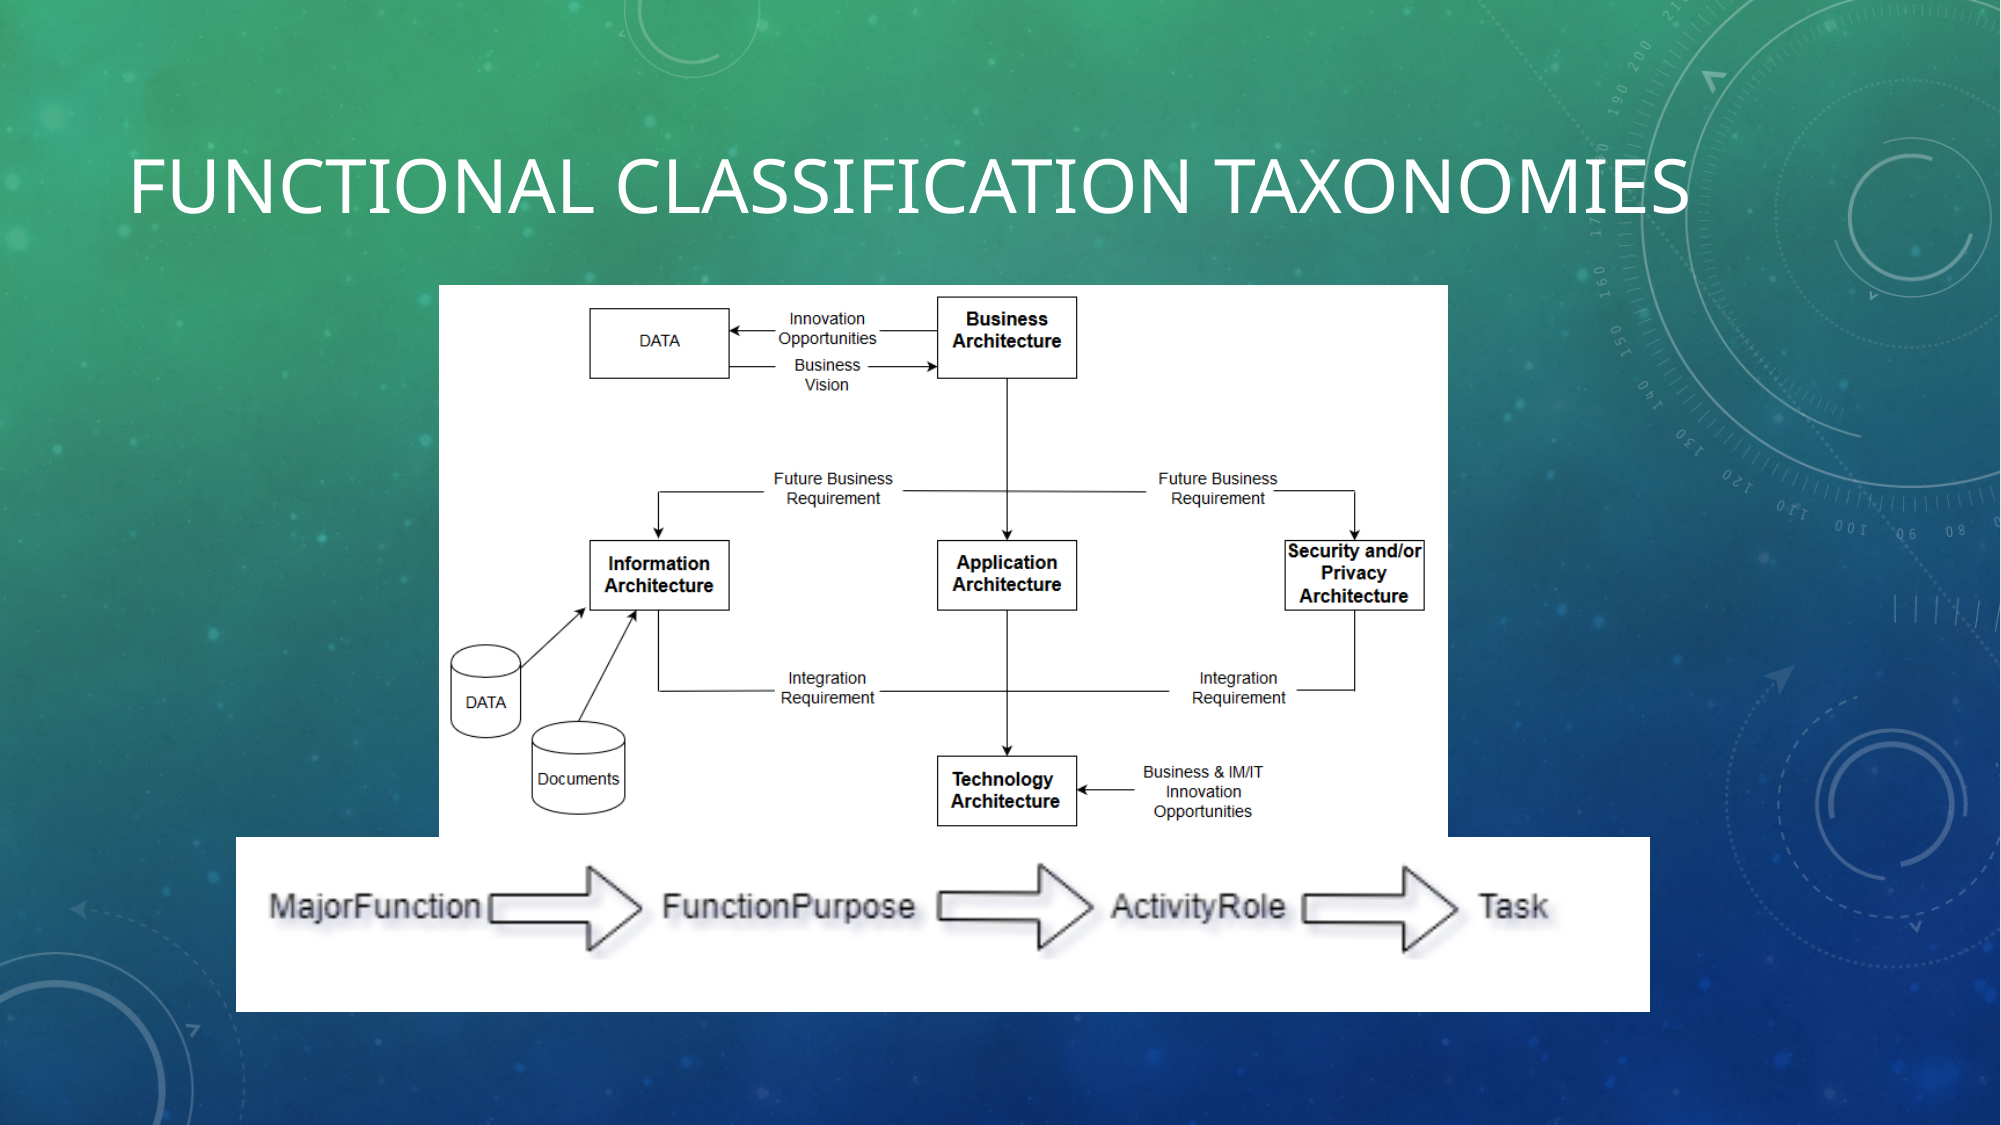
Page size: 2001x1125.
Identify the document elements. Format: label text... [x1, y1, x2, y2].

picture [0, 0, 2001, 1125]
title Functional Classification Taxonomies [112, 63, 1775, 303]
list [236, 836, 1651, 1013]
